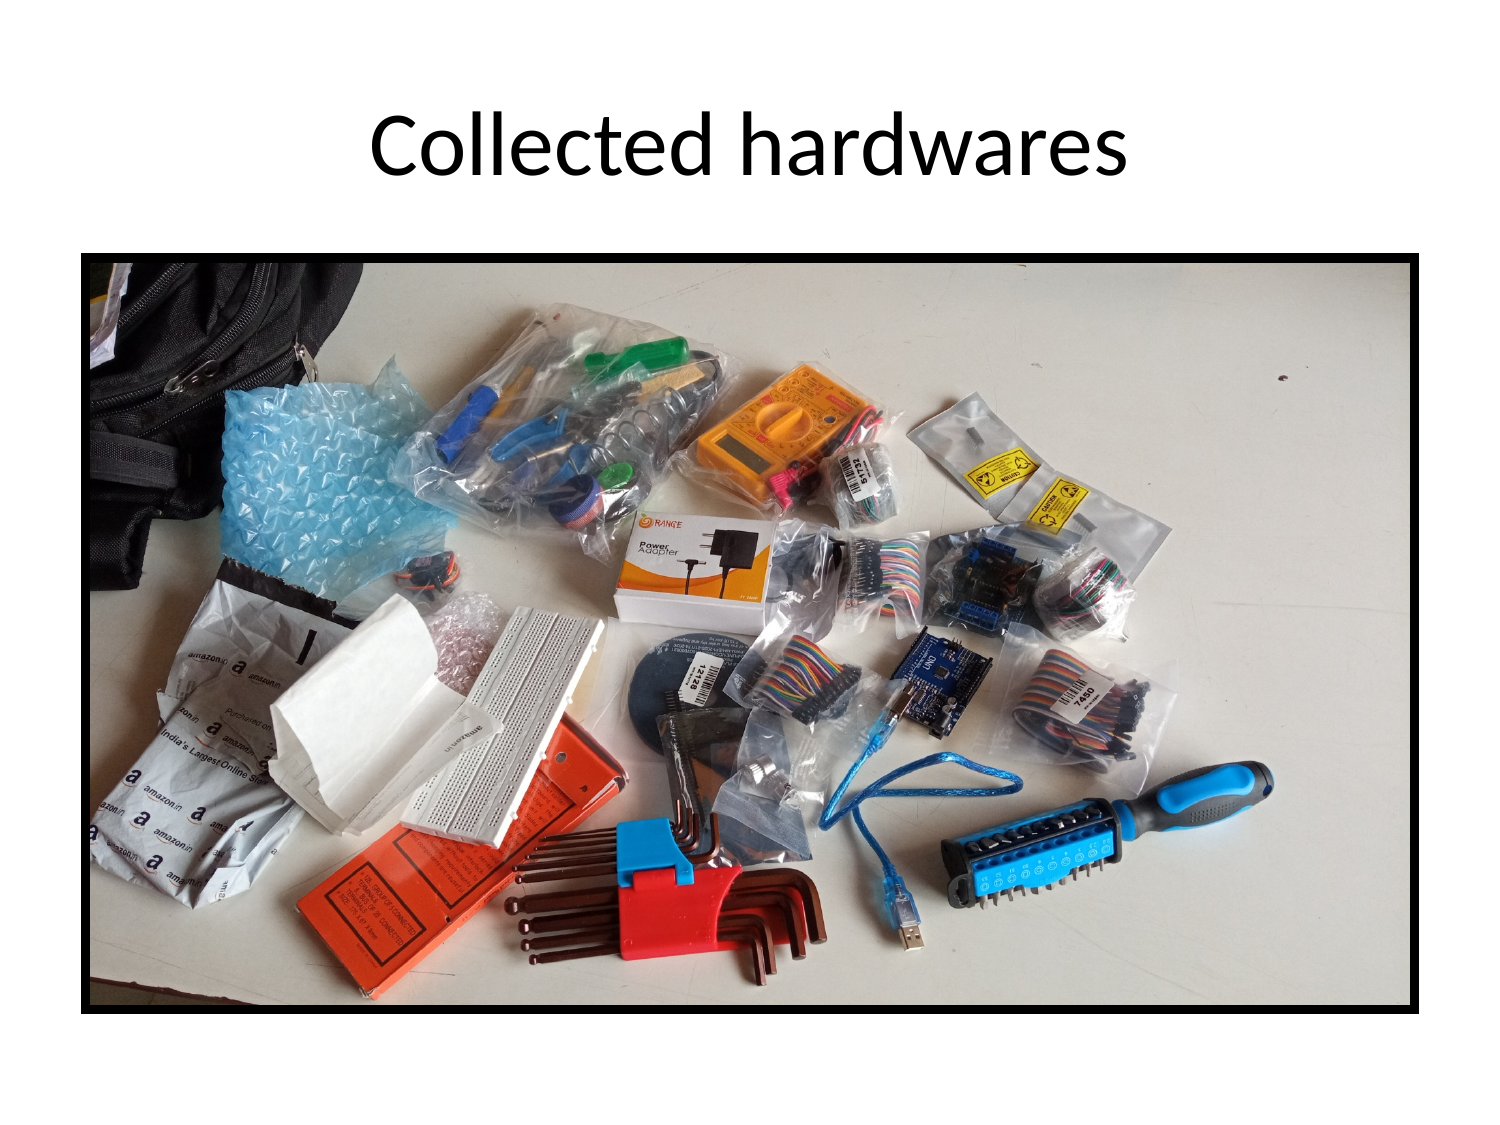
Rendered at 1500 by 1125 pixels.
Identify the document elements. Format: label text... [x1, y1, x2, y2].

title Collected hardwares [75, 45, 1425, 233]
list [89, 262, 1411, 1006]
